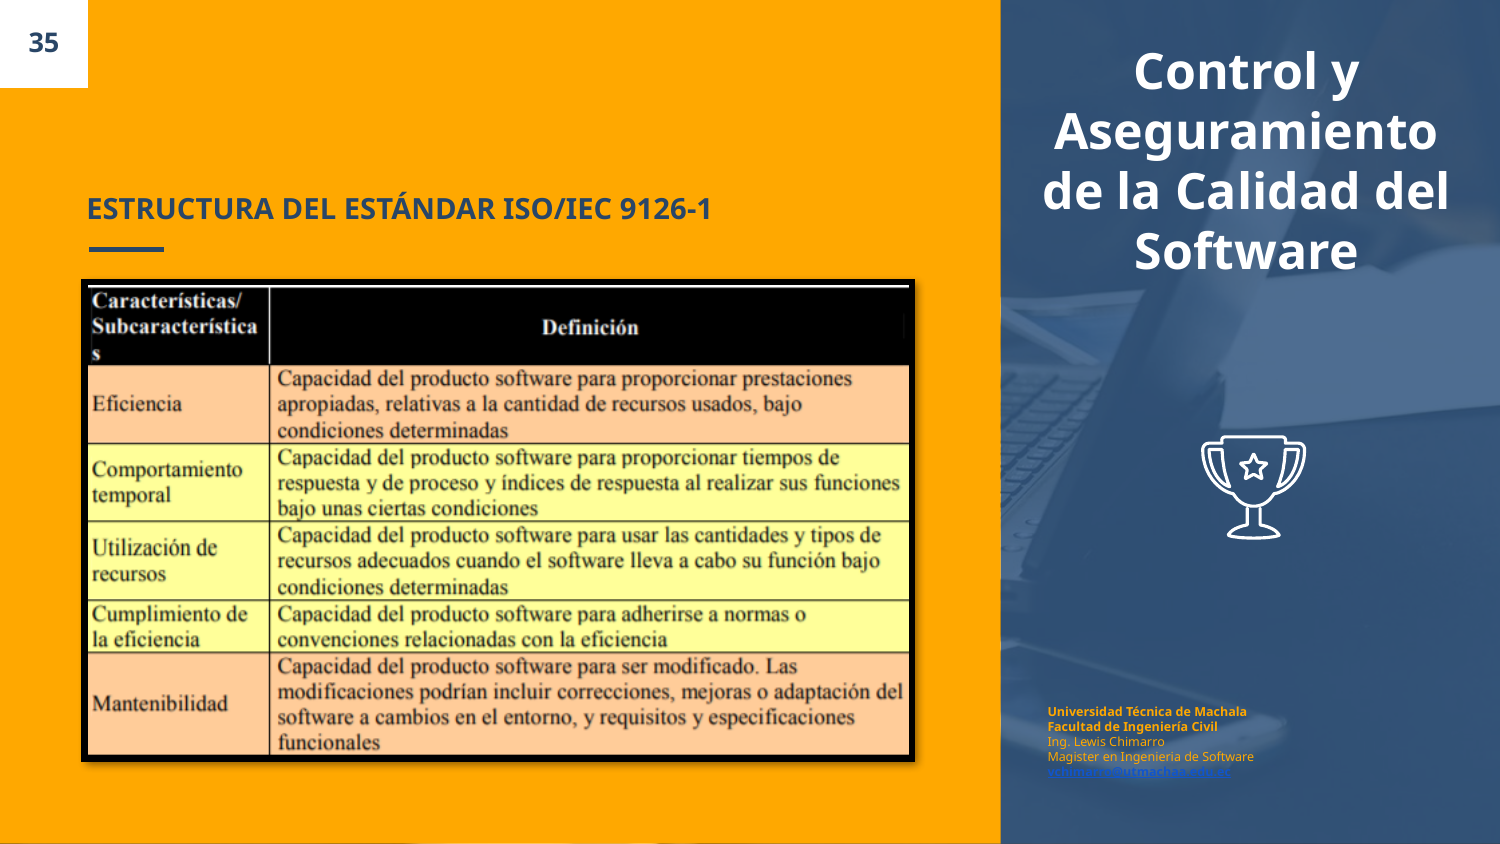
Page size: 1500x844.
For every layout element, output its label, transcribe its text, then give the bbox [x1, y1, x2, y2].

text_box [1202, 436, 1305, 539]
title ESTRUCTURA DEL ESTÁNDAR ISO/IEC 9126-1 [71, 130, 928, 241]
text_box Control y Aseguramiento de la Calidad del Software [1007, 9, 1486, 311]
text_box Universidad Técnica de Machala Facultad de Ingeniería Civil Ing. Lewis Chimarro Magister en Ingenieria de Software vchimarro@utmachaa.edu.ec [1032, 699, 1478, 796]
picture [87, 284, 910, 756]
slide_number 35 [0, 0, 89, 88]
